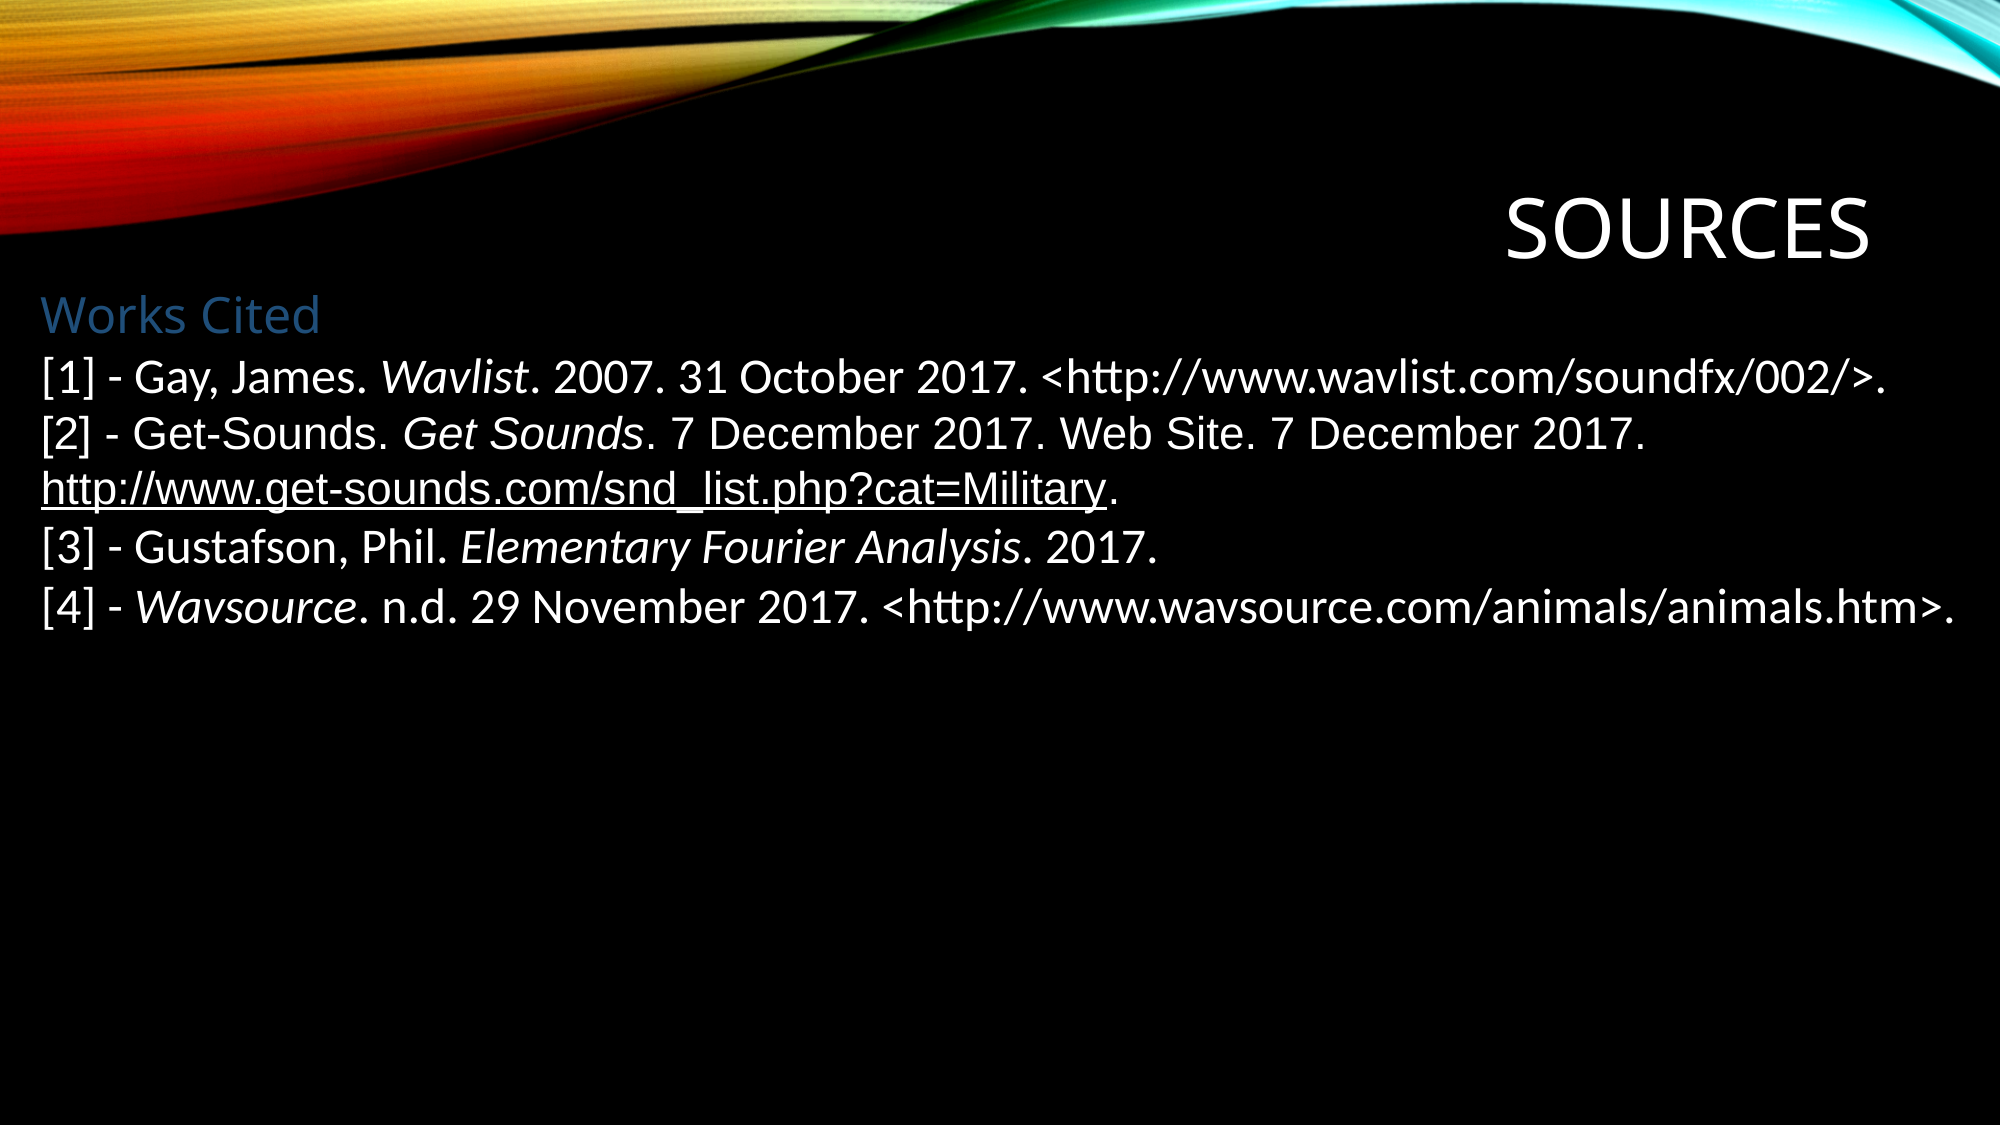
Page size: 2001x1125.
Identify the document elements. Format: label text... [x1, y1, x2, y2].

picture [0, 0, 2000, 237]
title Sources [474, 125, 1888, 137]
list Works Cited [1] - Gay, James. Wavlist. 2007. 31 October 2017. <http://www.wavlist.com/soundfx/002/>. [2] - Get-Sounds. Get Sounds. 7 December 2017. Web Site. 7 December 2017. http://www.get-sounds.com/snd_list.php?cat=Military. [3] - Gustafson, Phil. Elementary Fourier Analysis. 2017. [4] - Wavsource. n.d. 29 November 2017. <http://www.wavsource.com/animals/animals.htm>. [40, 137, 1975, 801]
